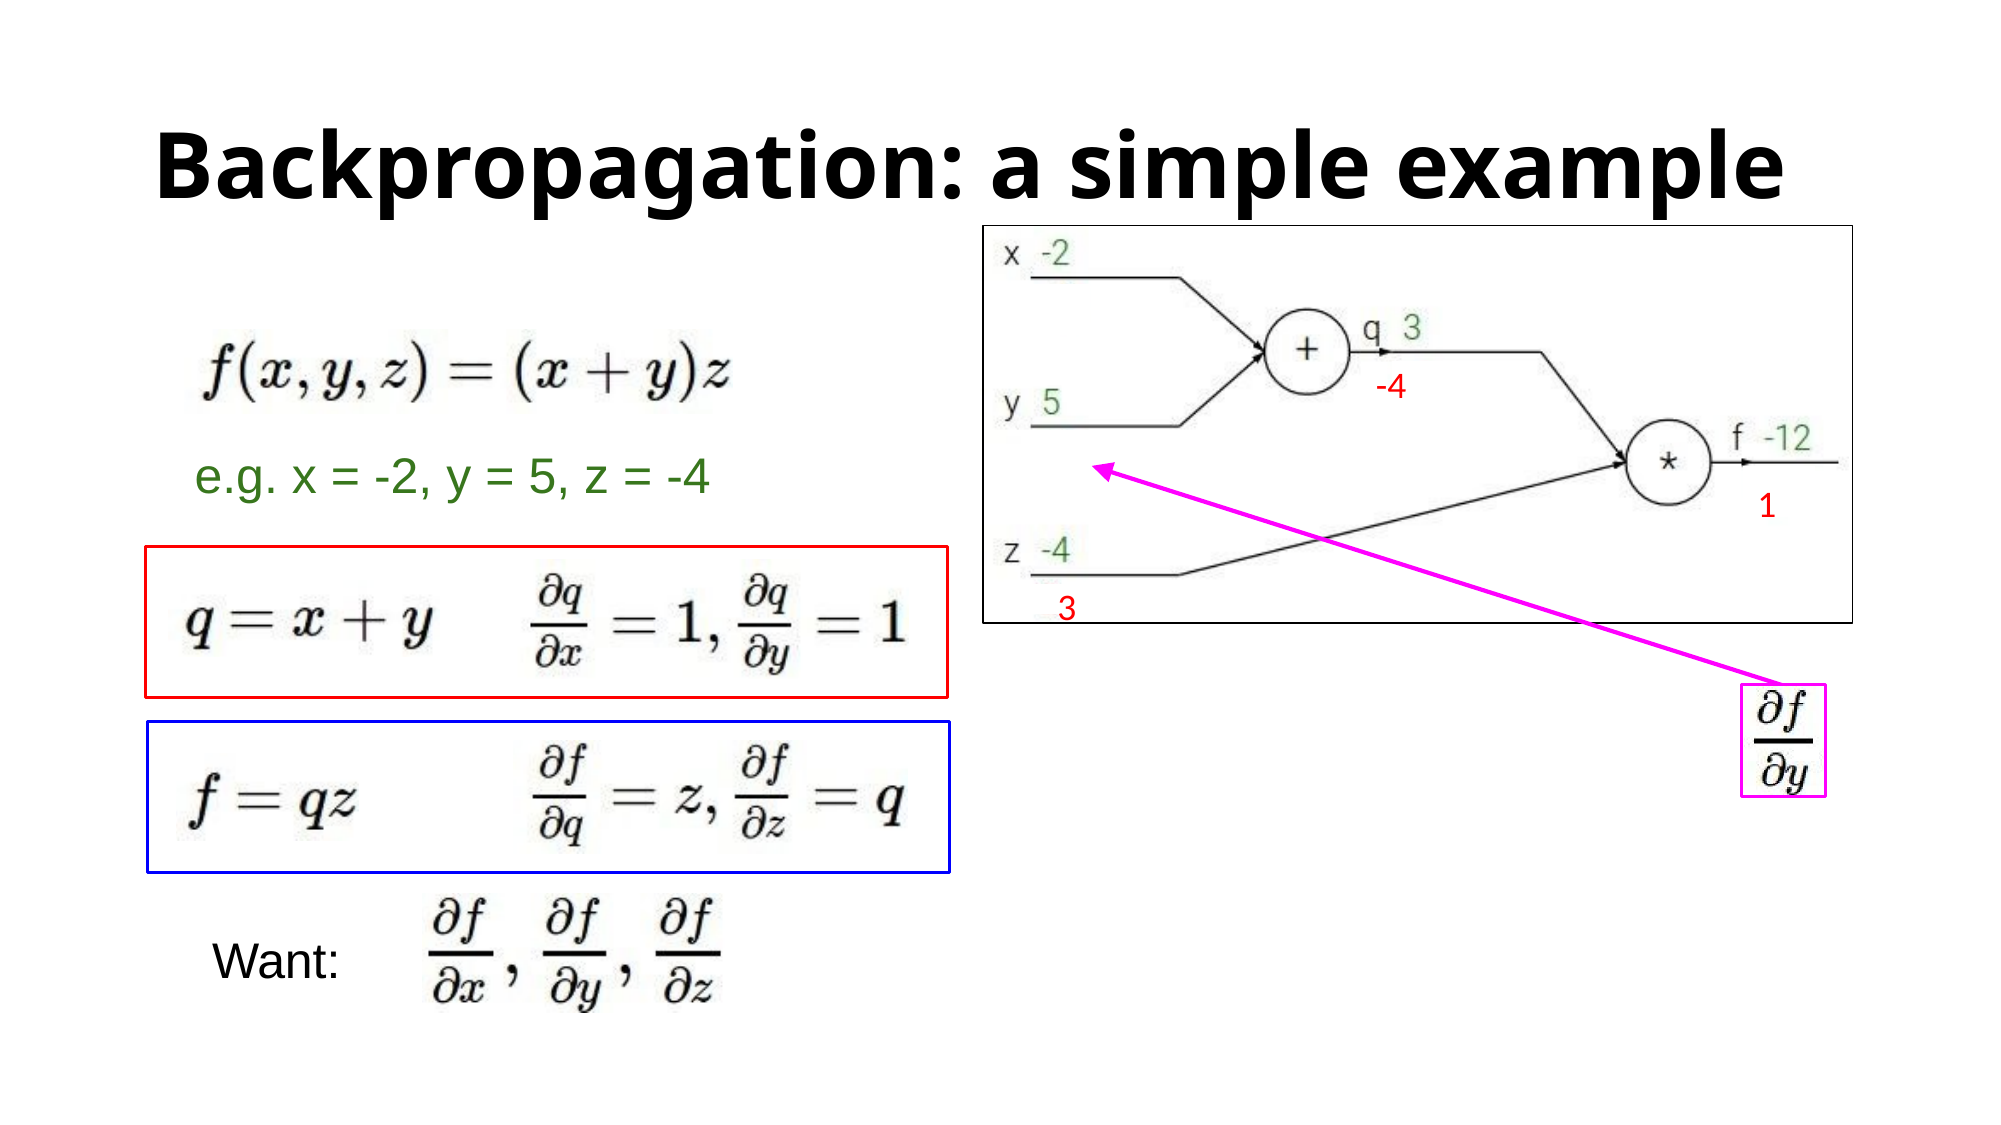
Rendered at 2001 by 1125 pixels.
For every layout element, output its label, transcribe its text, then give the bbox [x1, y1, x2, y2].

title Backpropagation: a simple example [137, 59, 1863, 278]
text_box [145, 225, 1853, 1013]
picture [1743, 685, 1825, 795]
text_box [1091, 465, 1784, 686]
